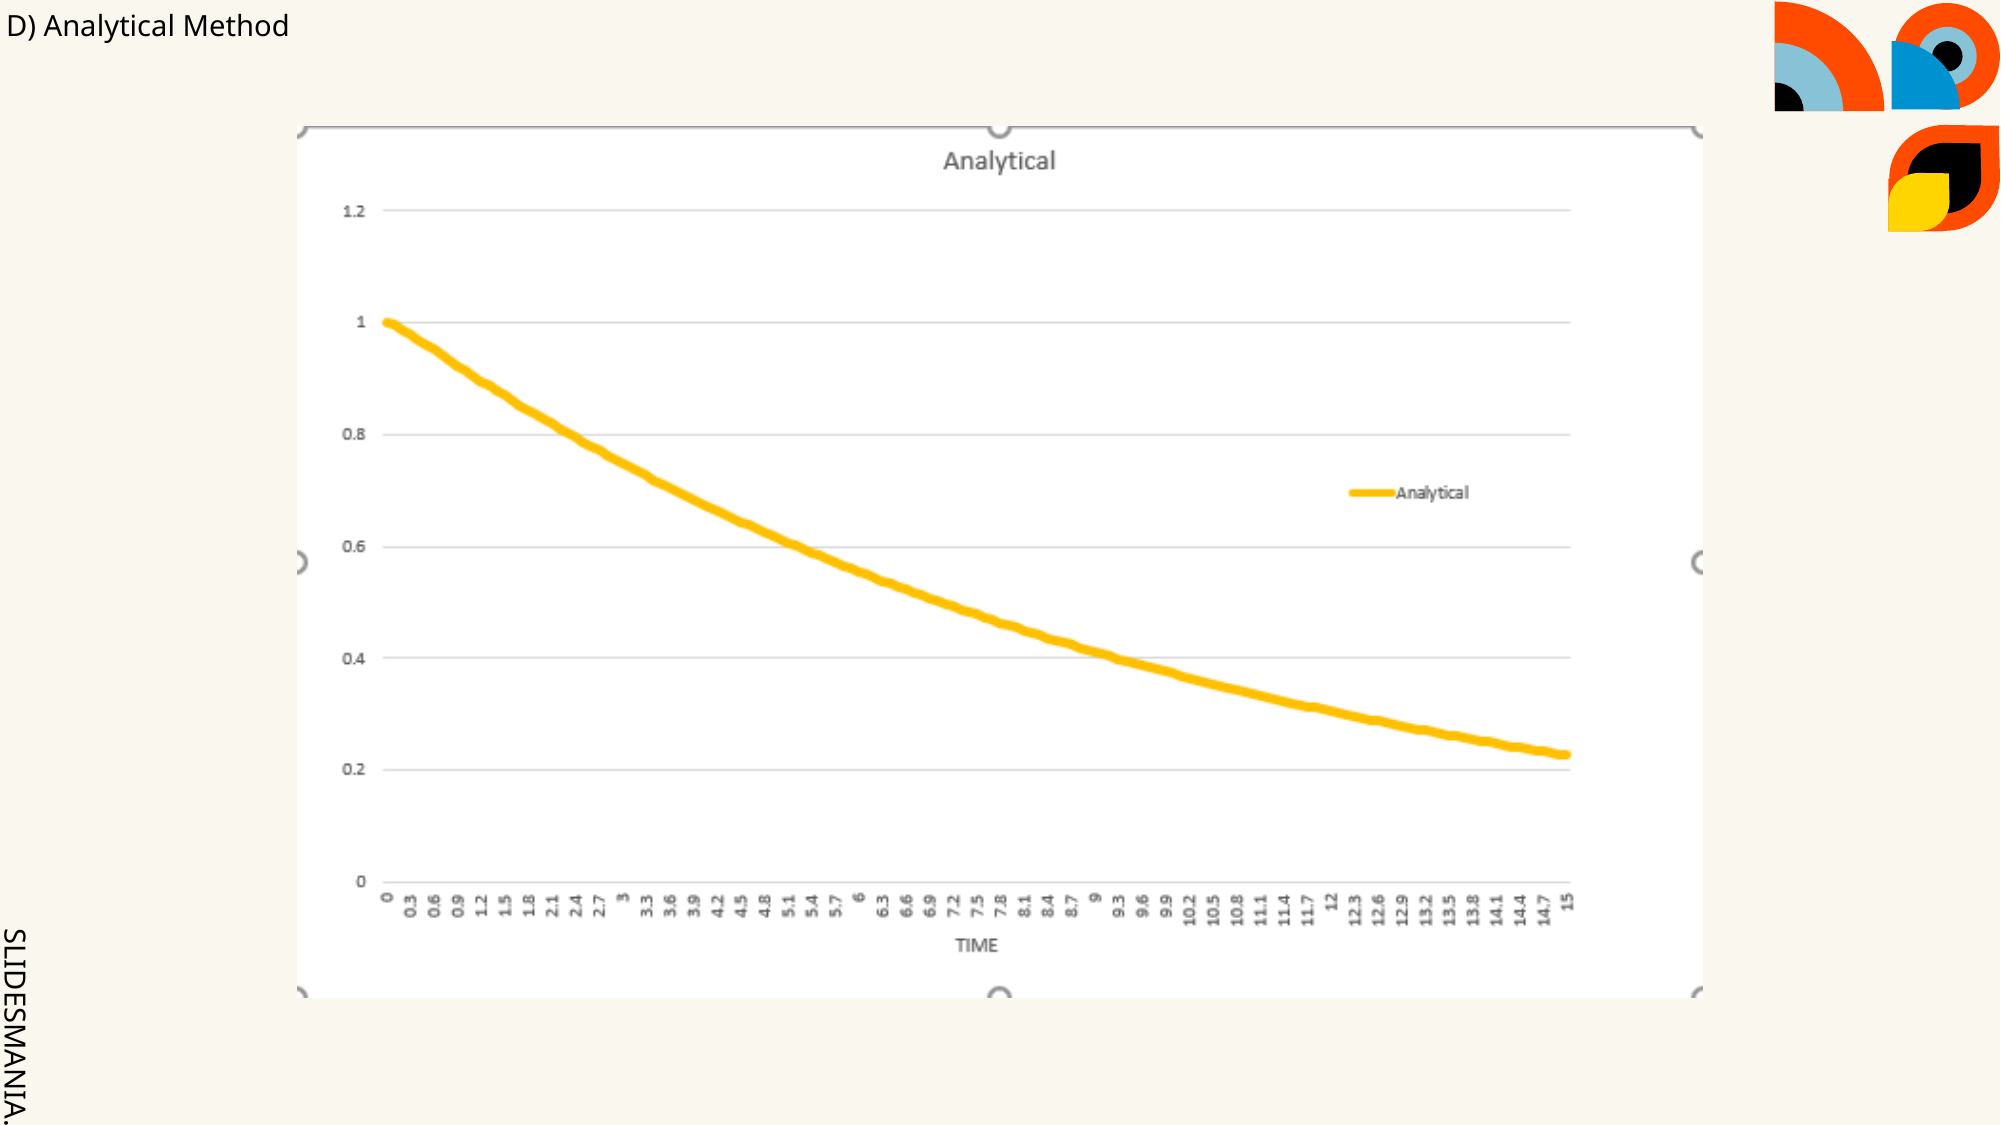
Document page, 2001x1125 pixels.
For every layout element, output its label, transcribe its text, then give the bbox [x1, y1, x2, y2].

picture [297, 126, 1703, 999]
text_box D) Analytical Method [0, 0, 1000, 50]
